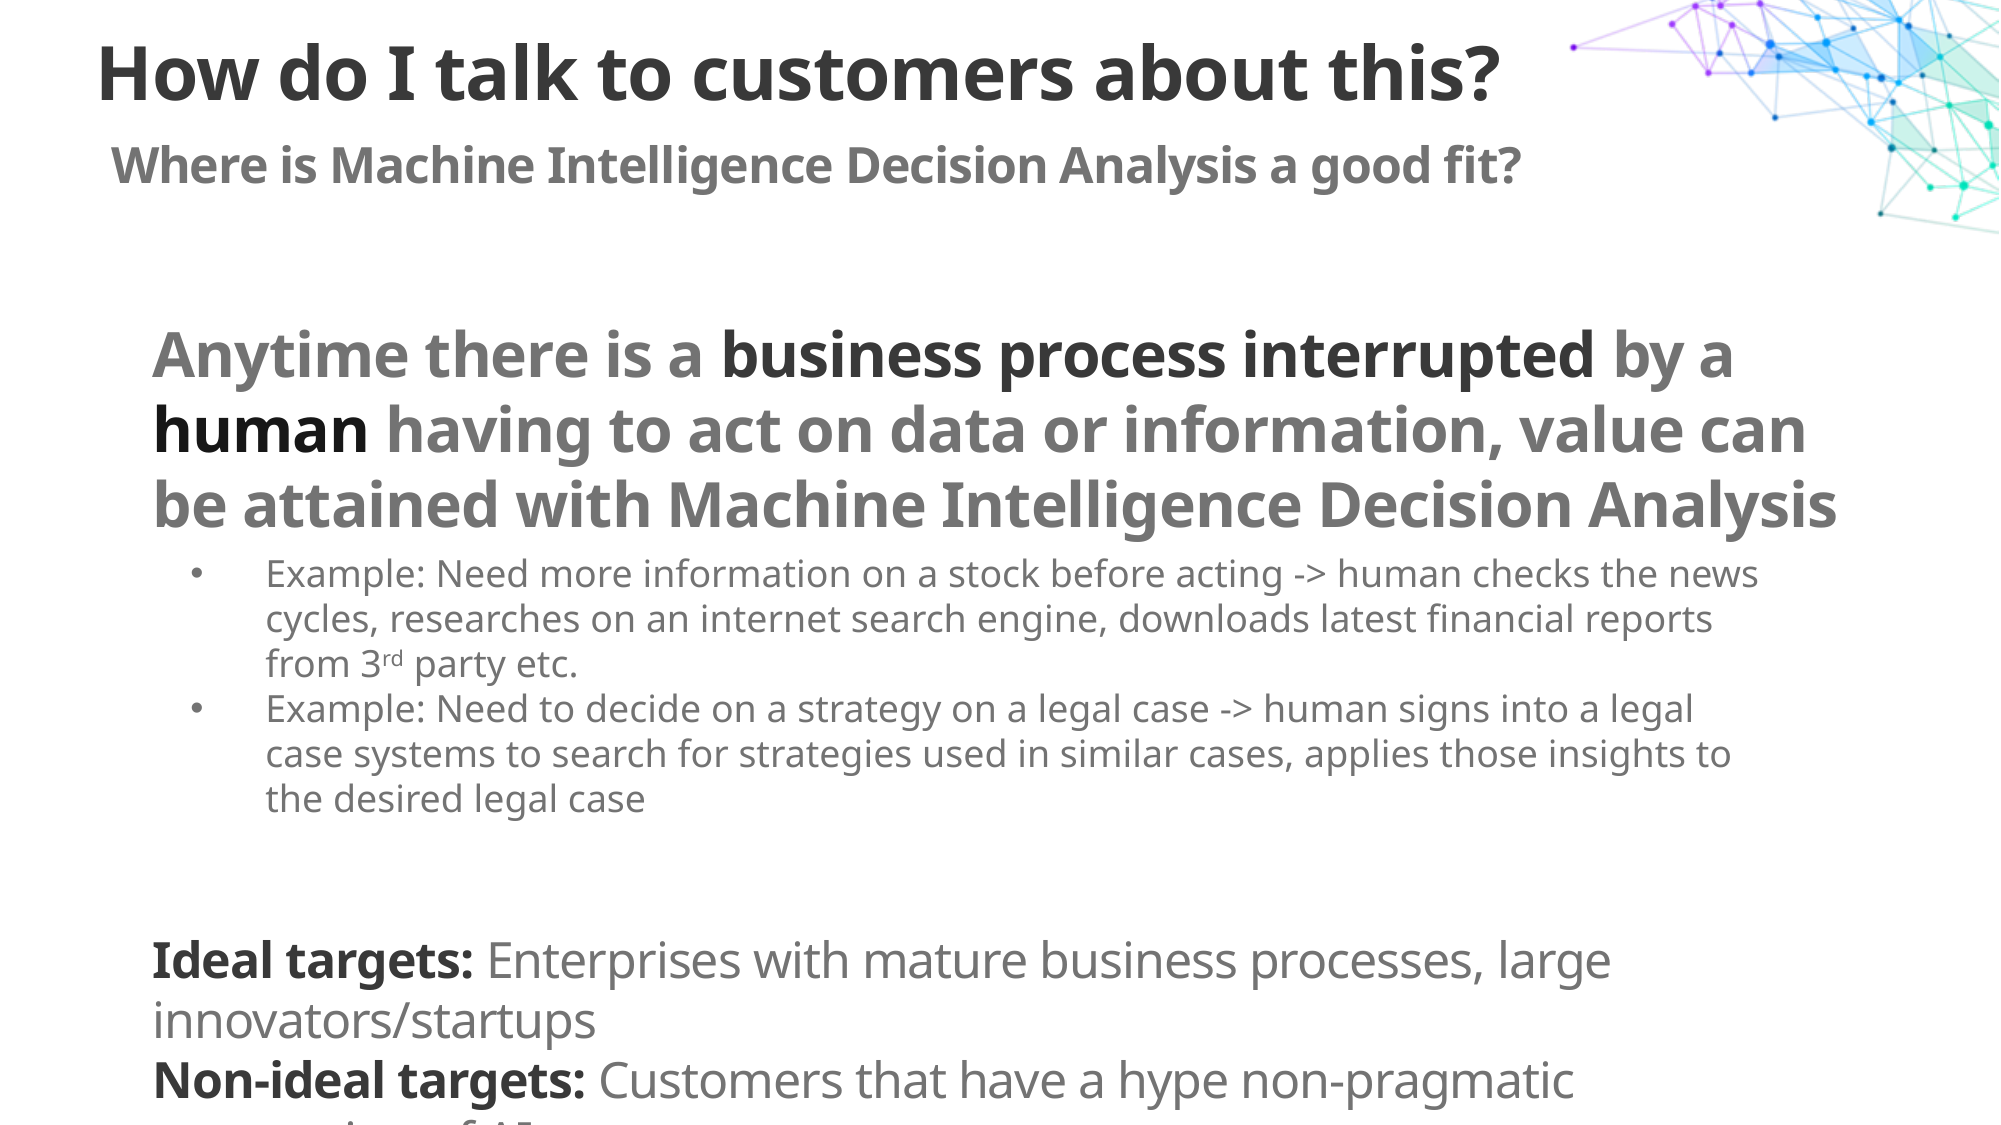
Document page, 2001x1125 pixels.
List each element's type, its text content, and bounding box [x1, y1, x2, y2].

picture [1381, 0, 1999, 394]
text_box Where is Machine Intelligence Decision Analysis a good fit? [96, 125, 1381, 187]
text_box Anytime there is a business process interrupted by a human having to act on data or information, value can be attained with Machine Intelligence Decision Analysis [137, 307, 1381, 369]
text_box Example: Need more information on a stock before acting -> human checks the news cycles, researches on an internet search engine, downloads latest financial reports from 3rd party etc. Example: Need to decide on a strategy on a legal case -> human signs into a legal case systems to search for strategies used in similar cases, applies those insights to the desired legal case [175, 542, 1793, 828]
text_box How do I talk to customers about this? [95, 25, 1381, 116]
text_box Ideal targets: Enterprises with mature business processes, large innovators/startups Non-ideal targets: Customers that have a hype non-pragmatic expectation of AI [137, 921, 1863, 982]
